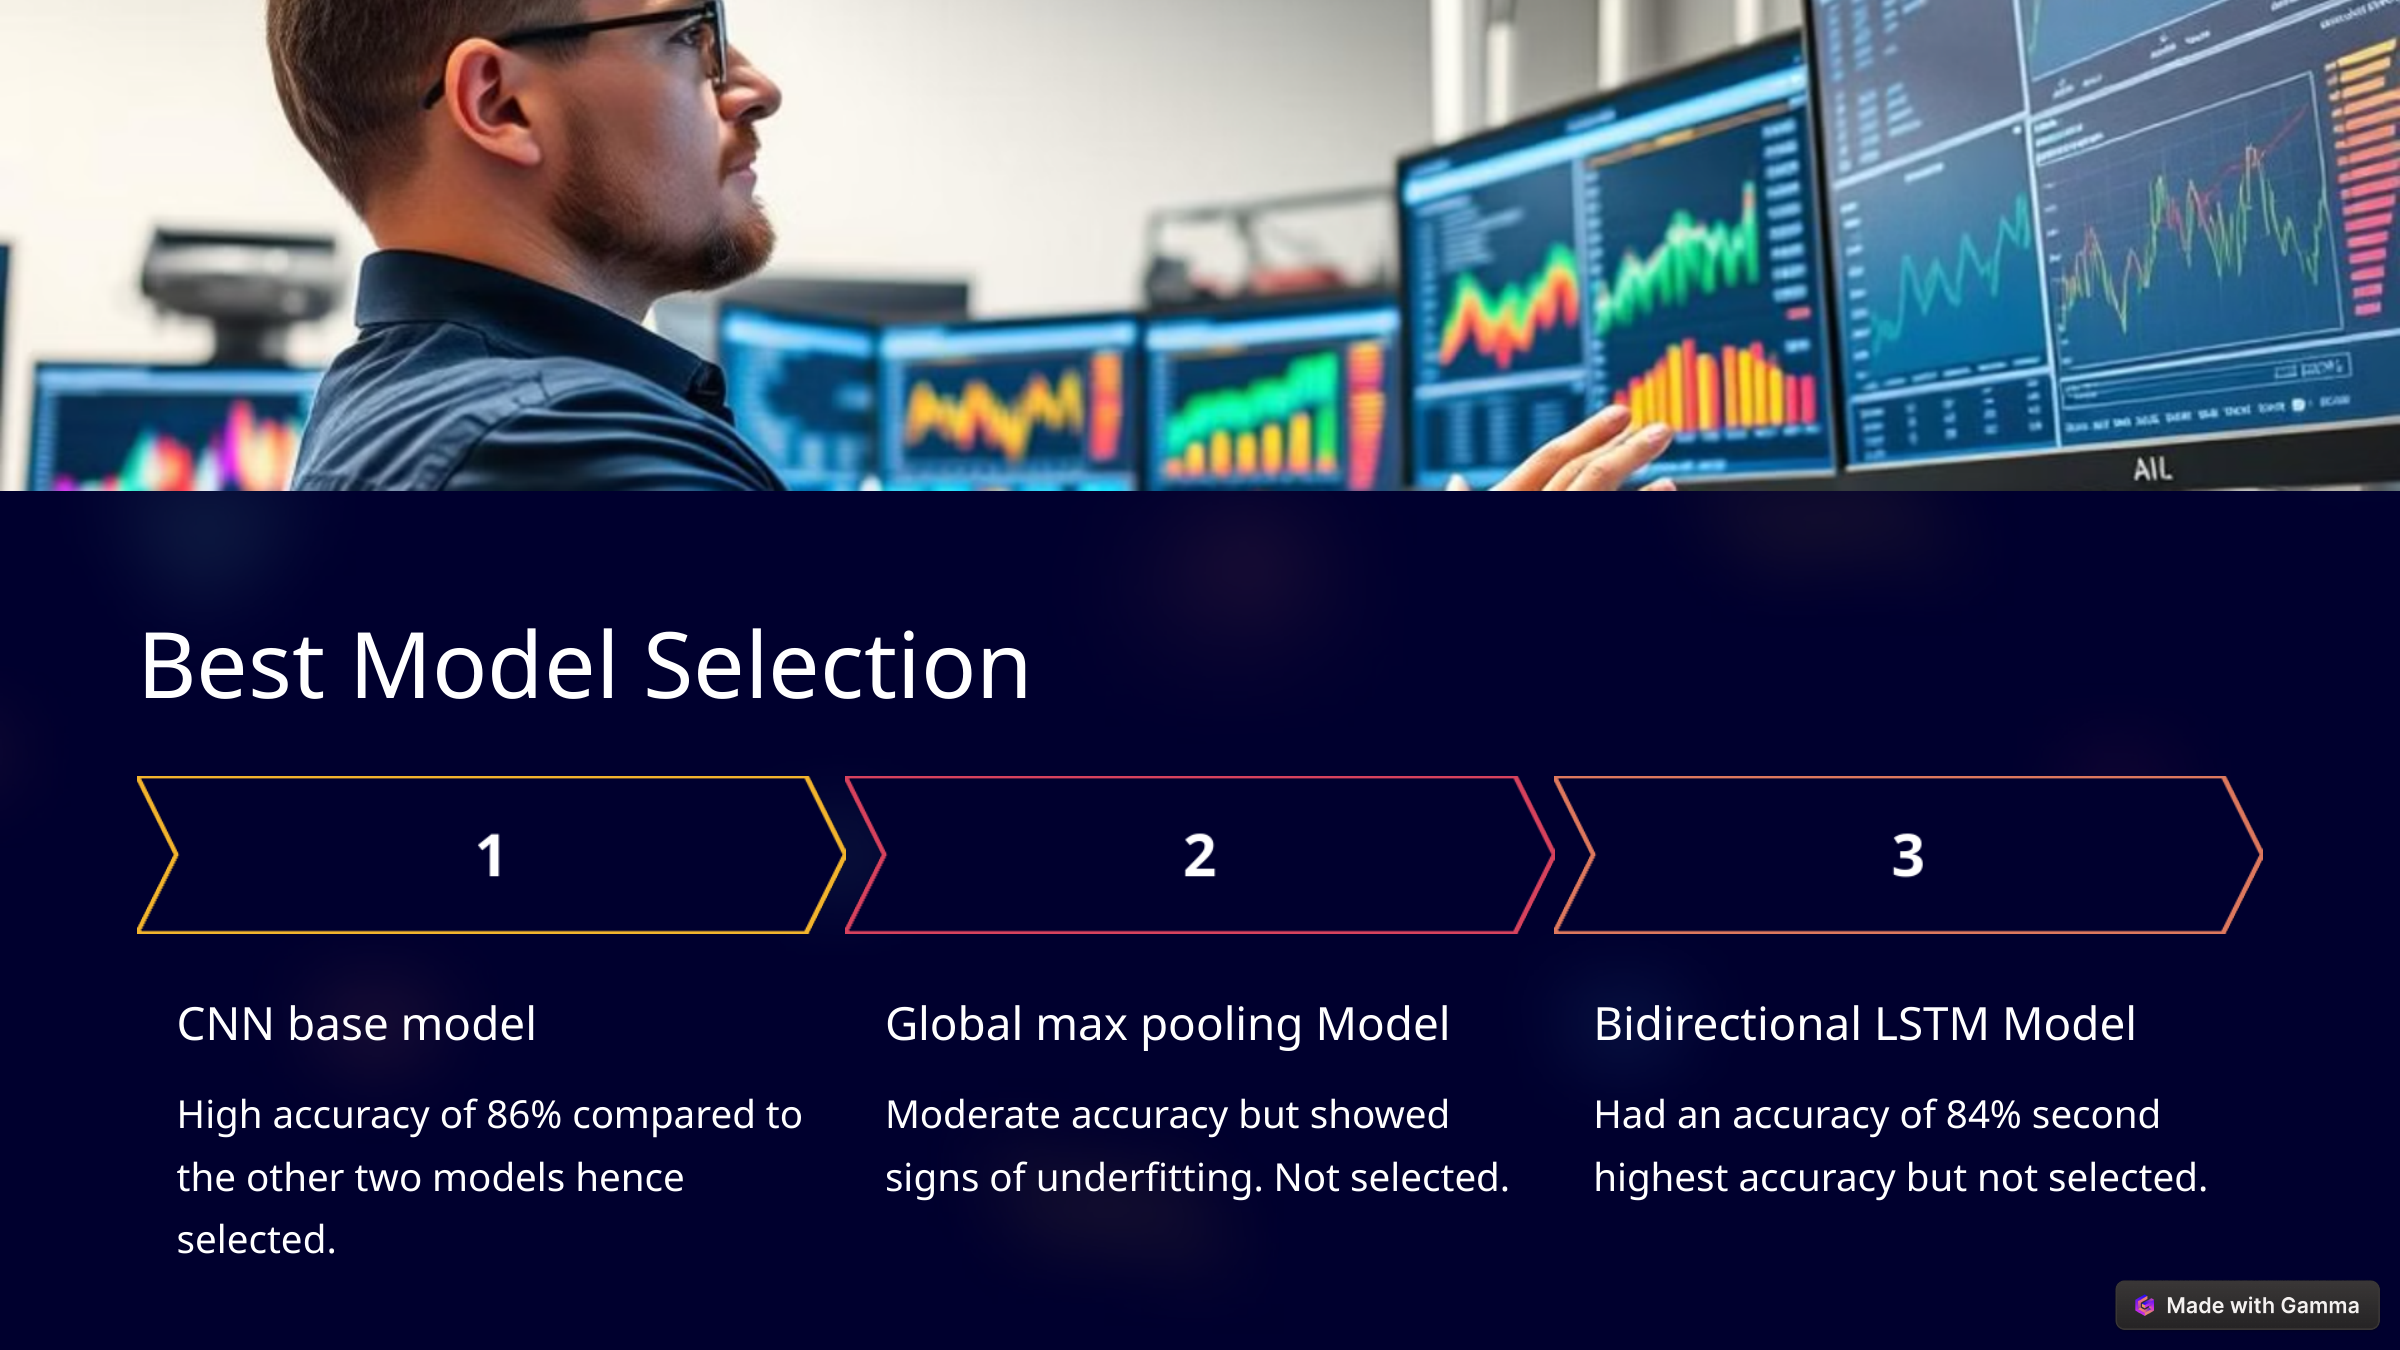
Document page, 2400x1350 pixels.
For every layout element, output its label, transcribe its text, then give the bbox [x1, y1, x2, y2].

text_box CNN base model [176, 992, 639, 1051]
text_box Moderate accuracy but showed signs of underfitting. Not selected. [885, 1073, 1515, 1200]
text_box Had an accuracy of 84% second highest accuracy but not selected. [1593, 1073, 2224, 1200]
picture [137, 776, 2263, 934]
picture [0, 0, 2400, 491]
text_box Global max pooling Model [885, 992, 1347, 1051]
text_box Best Model Selection [137, 602, 1062, 718]
picture [2106, 1271, 2389, 1339]
text_box High accuracy of 86% compared to the other two models hence selected. [176, 1073, 807, 1200]
text_box Bidirectional LSTM Model [1593, 992, 2056, 1051]
